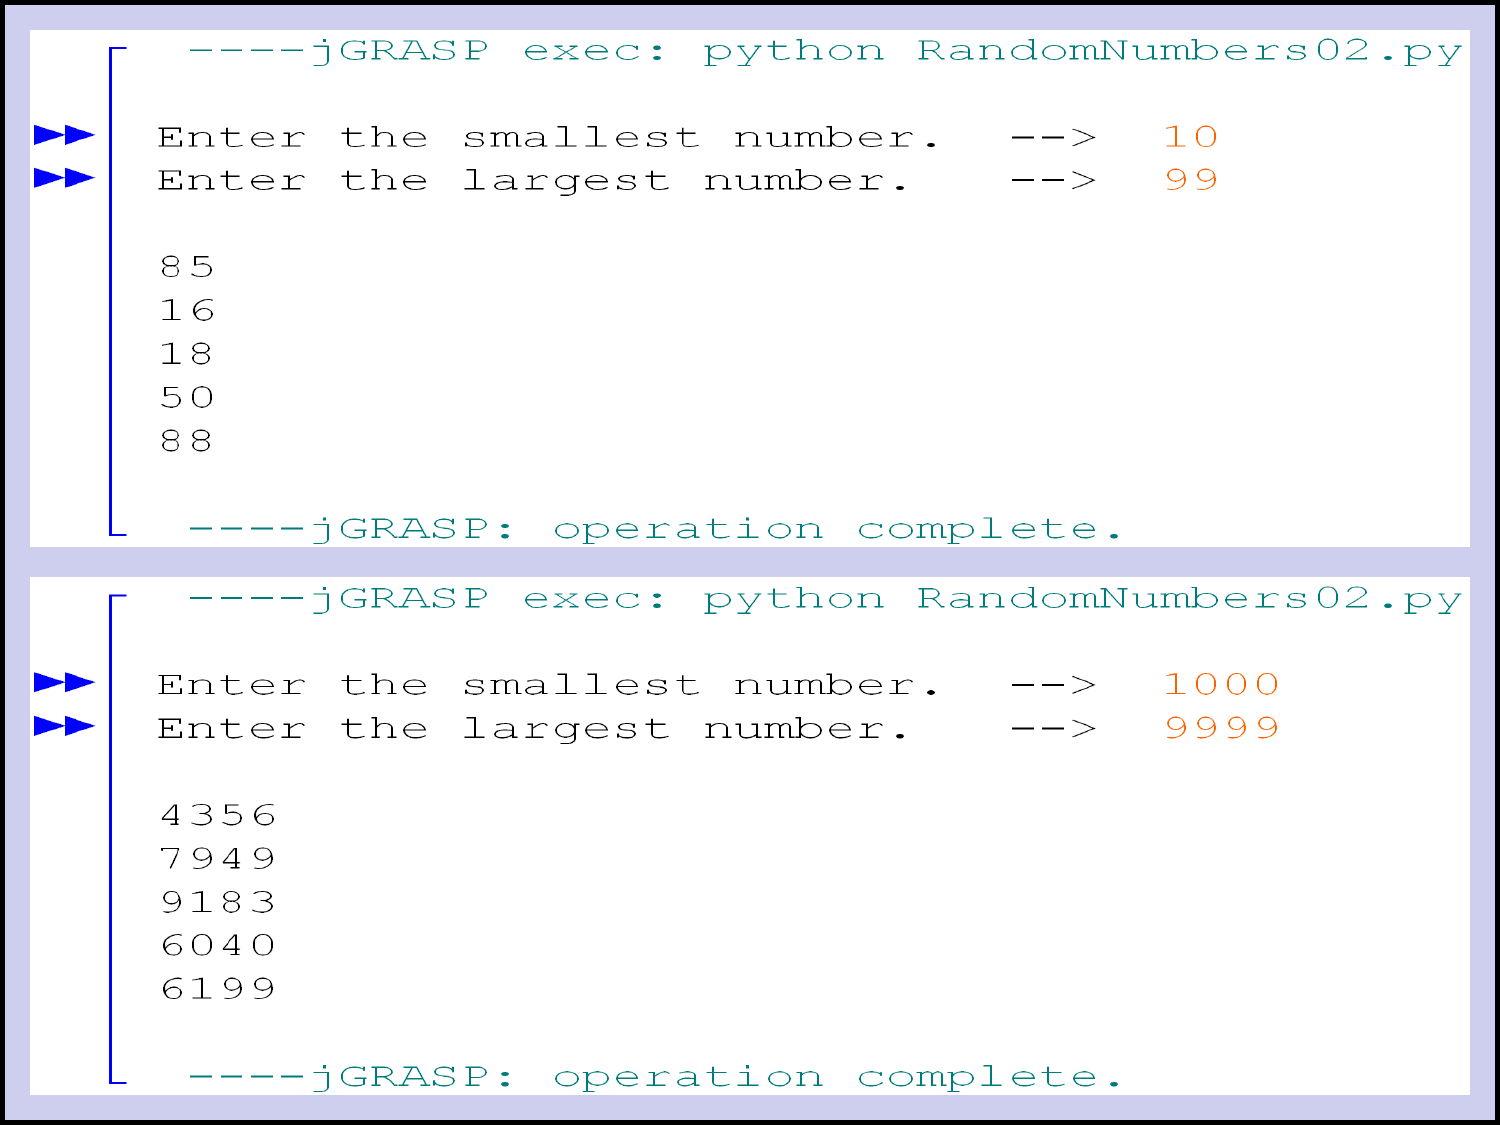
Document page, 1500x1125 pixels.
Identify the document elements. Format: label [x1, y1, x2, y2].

text_box [29, 29, 1471, 1096]
